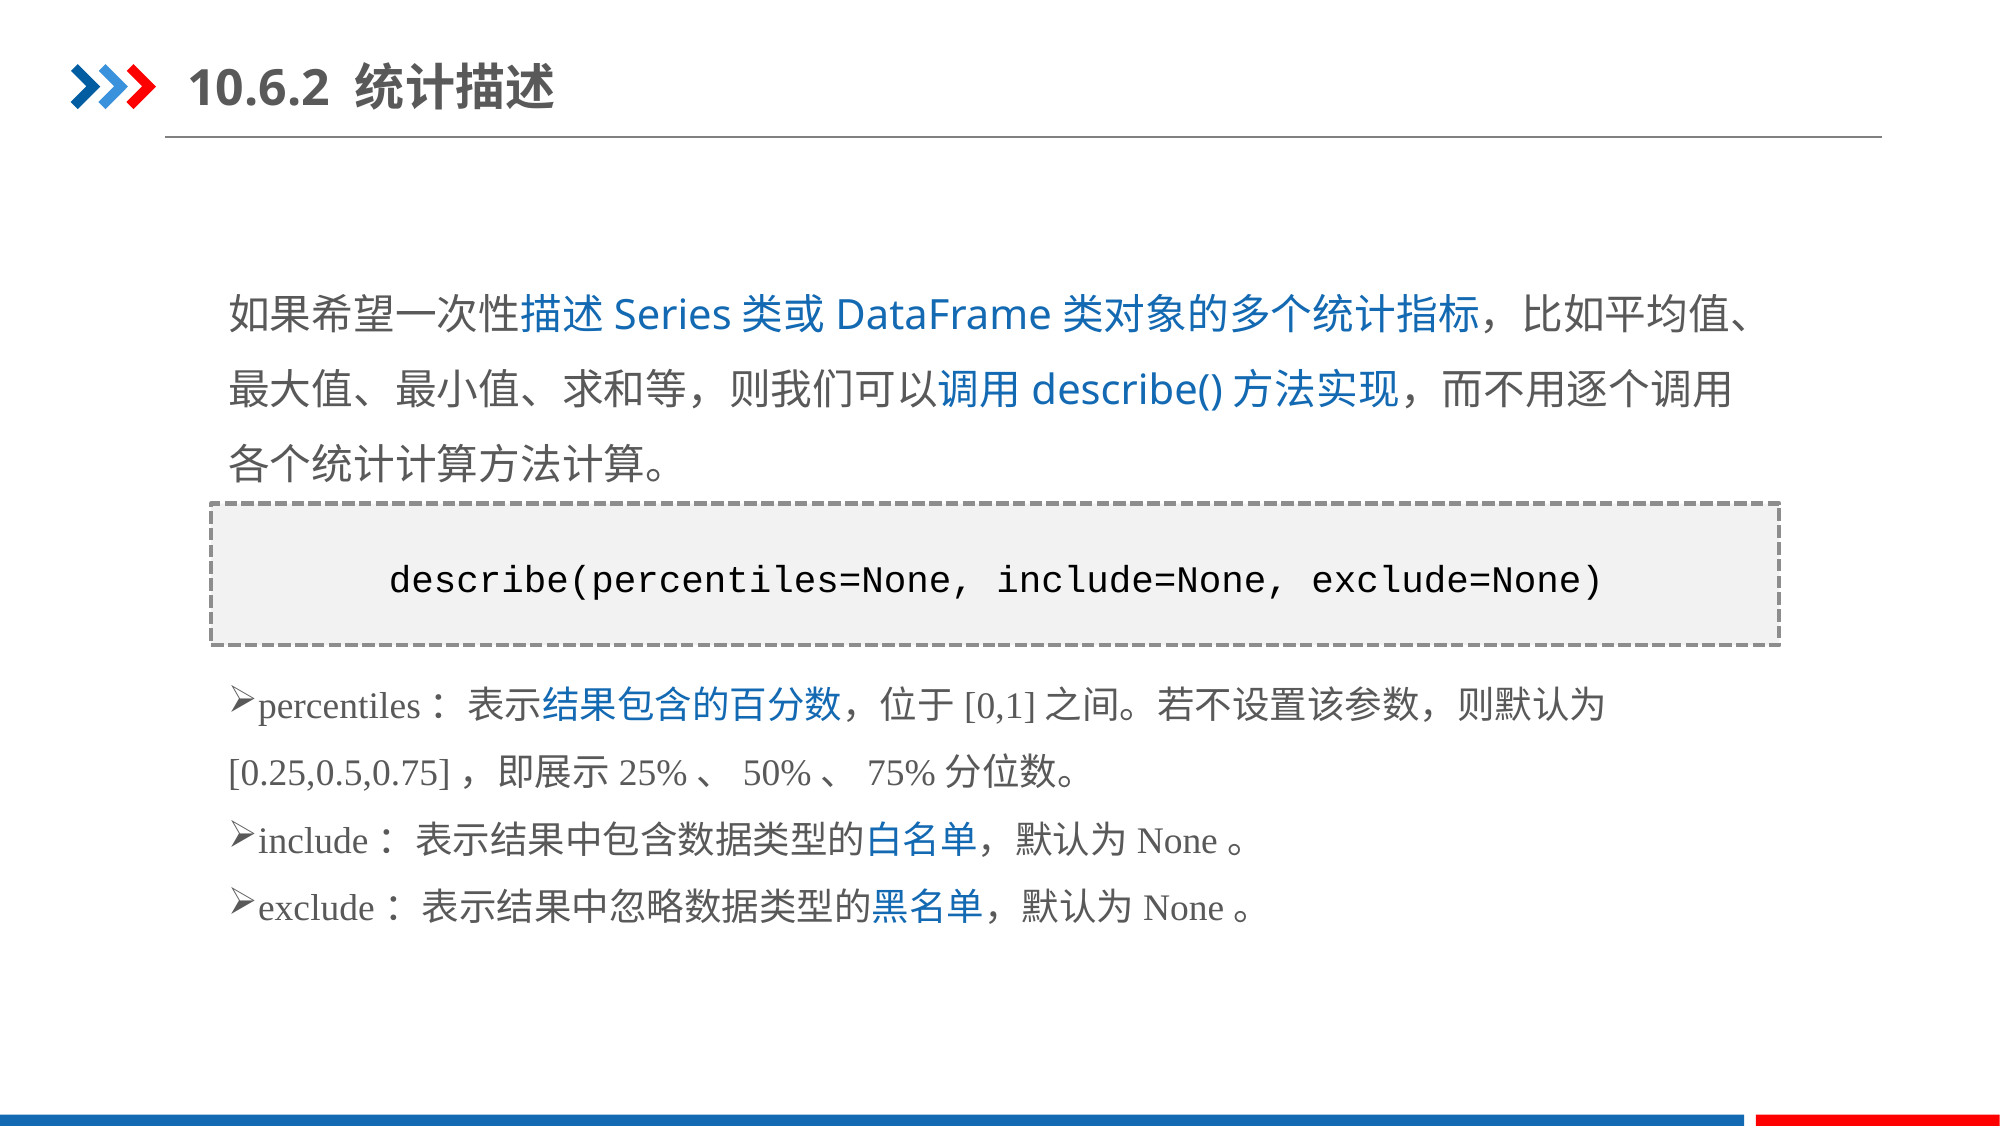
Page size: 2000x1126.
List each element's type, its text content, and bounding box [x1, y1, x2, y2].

text_box 如果希望一次性描述Series类或DataFrame类对象的多个统计指标，比如平均值、最大值、最小值、求和等，则我们可以调用describe()方法实现，而不用逐个调用各个统计计算方法计算。 [213, 255, 1780, 496]
text_box [209, 501, 1781, 647]
text_box 10.6.2 统计描述 [187, 43, 870, 127]
text_box percentiles：表示结果包含的百分数，位于[0,1]之间。若不设置该参数，则默认为[0.25,0.5,0.75]，即展示25%、50%、75%分位数。 include：表示结果中包含数据类型的白名单，默认为None。 exclude：表示结果中忽略数据类型的黑名单，默认为None。 [213, 650, 1780, 936]
text_box describe(percentiles=None, include=None, exclude=None) [241, 540, 1752, 608]
